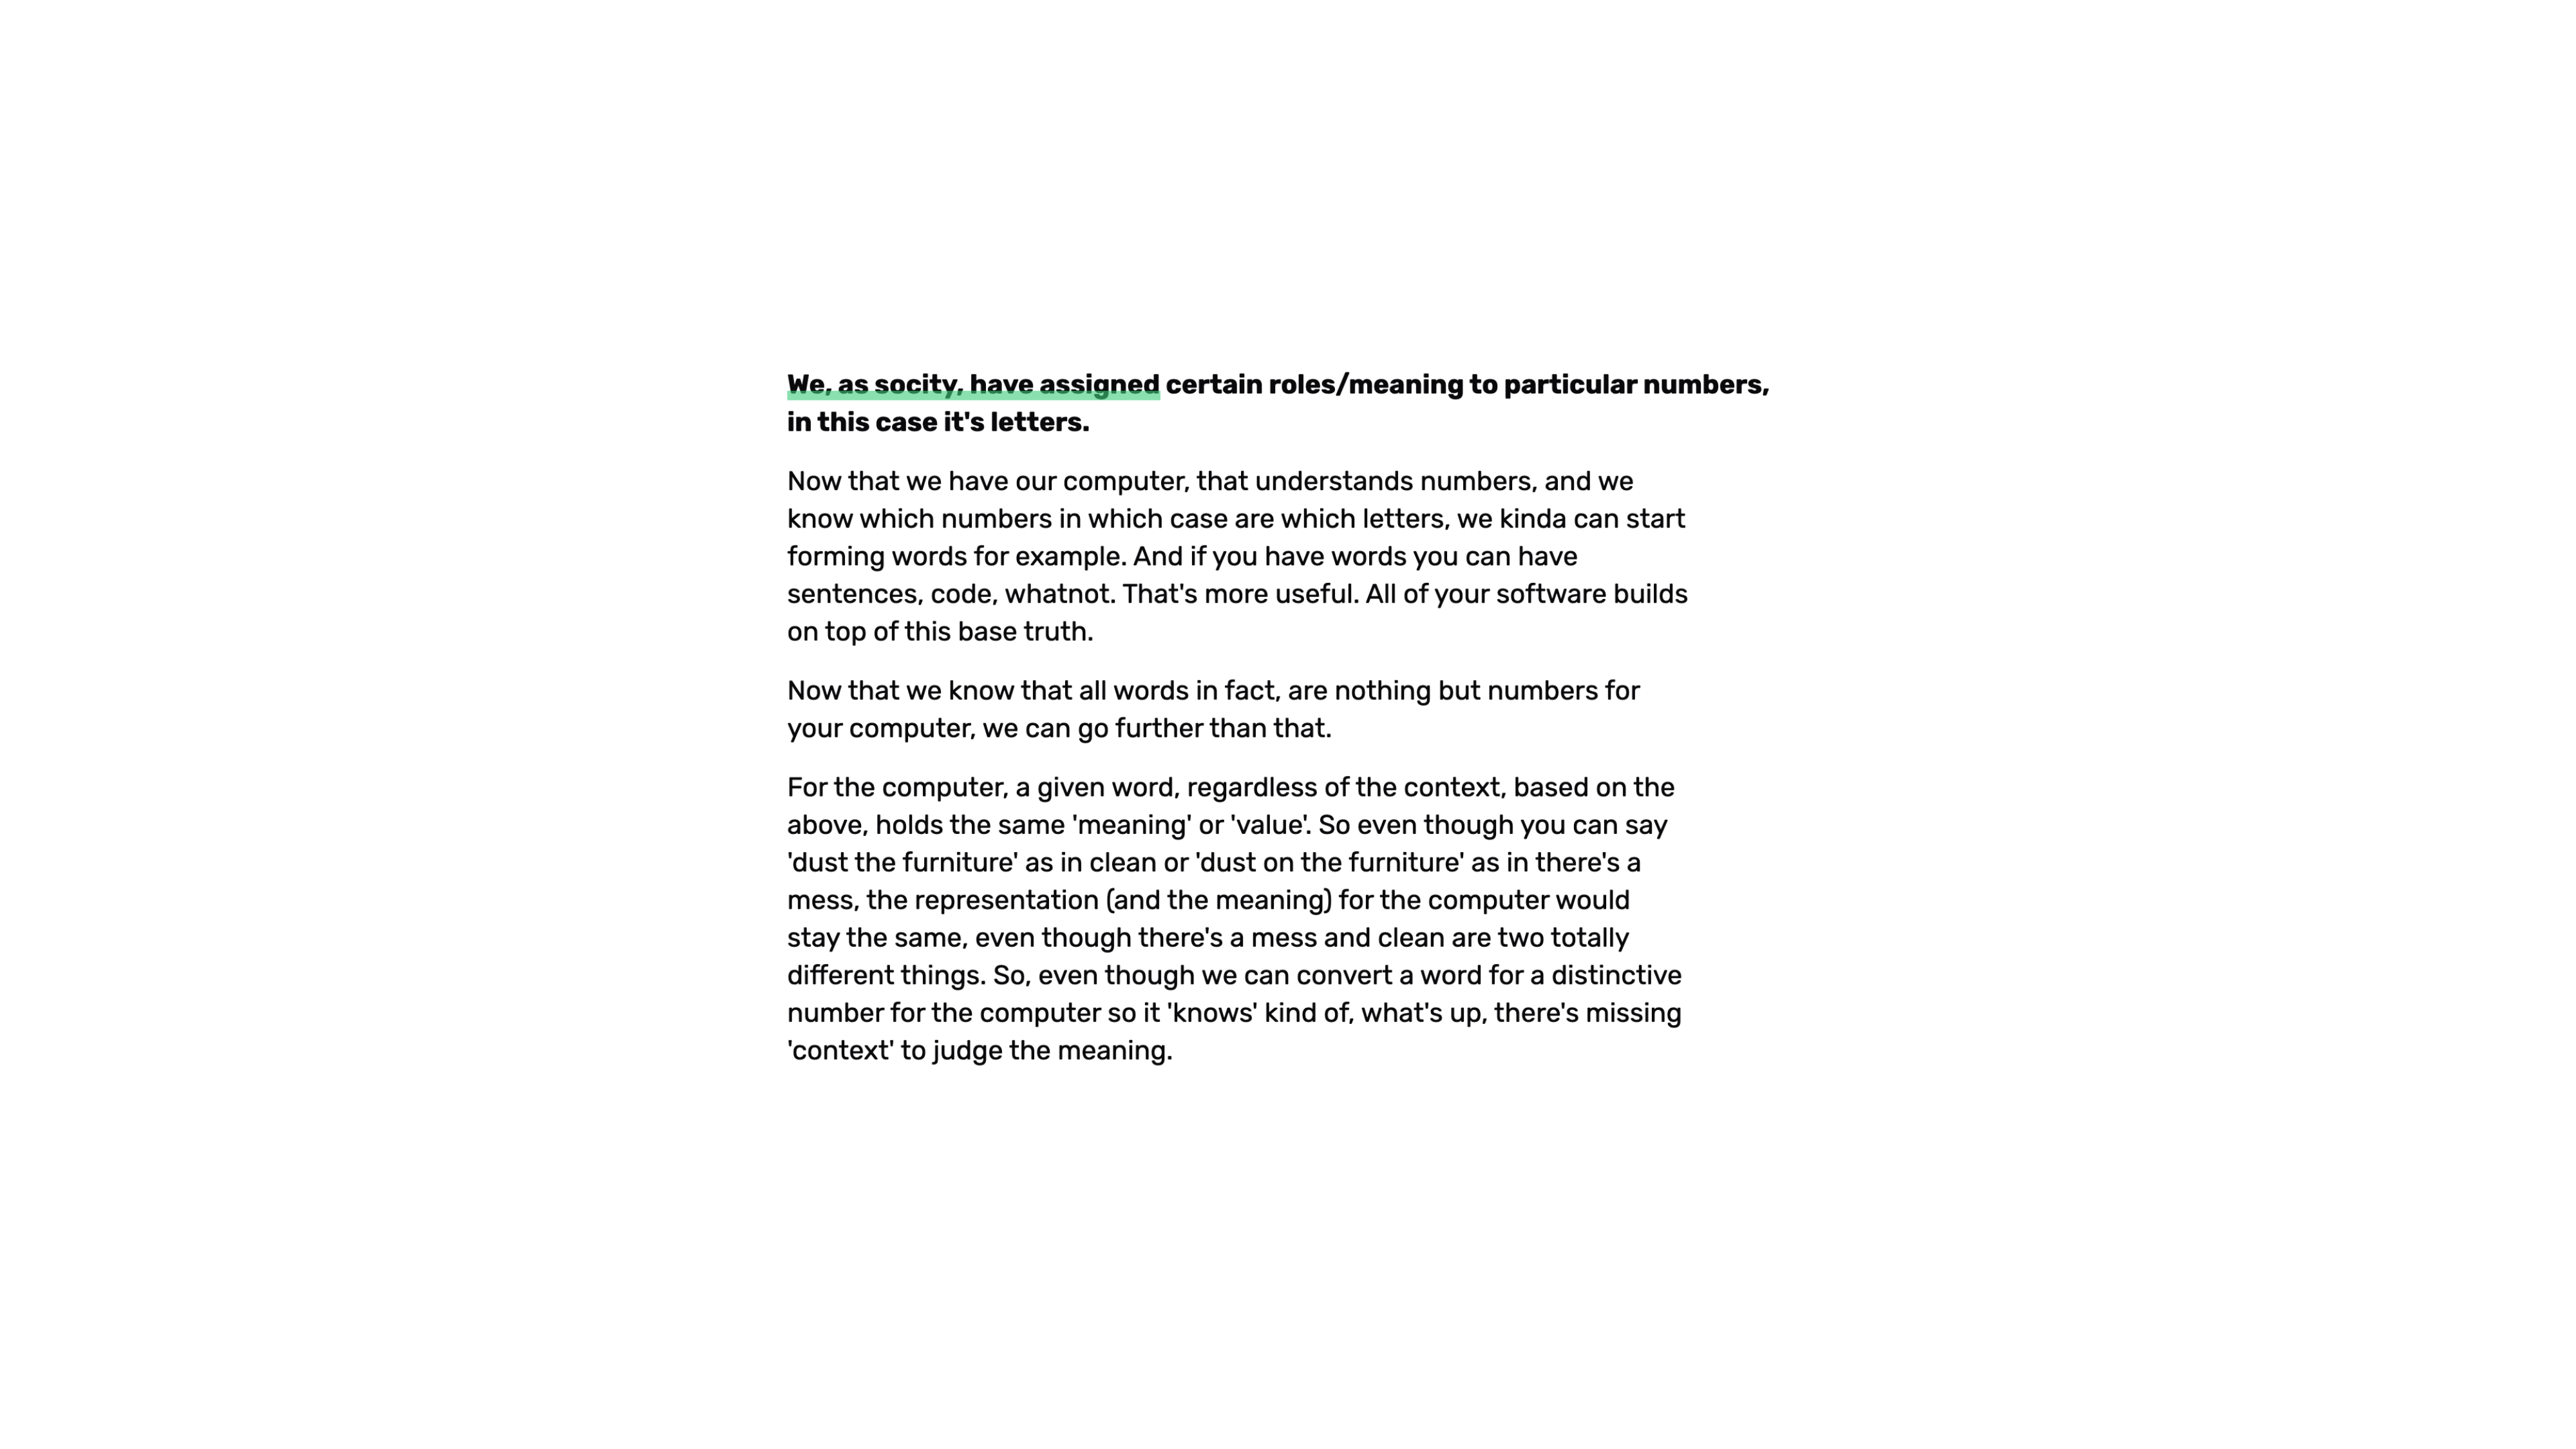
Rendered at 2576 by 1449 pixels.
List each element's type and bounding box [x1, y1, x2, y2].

picture [764, 361, 1812, 1088]
